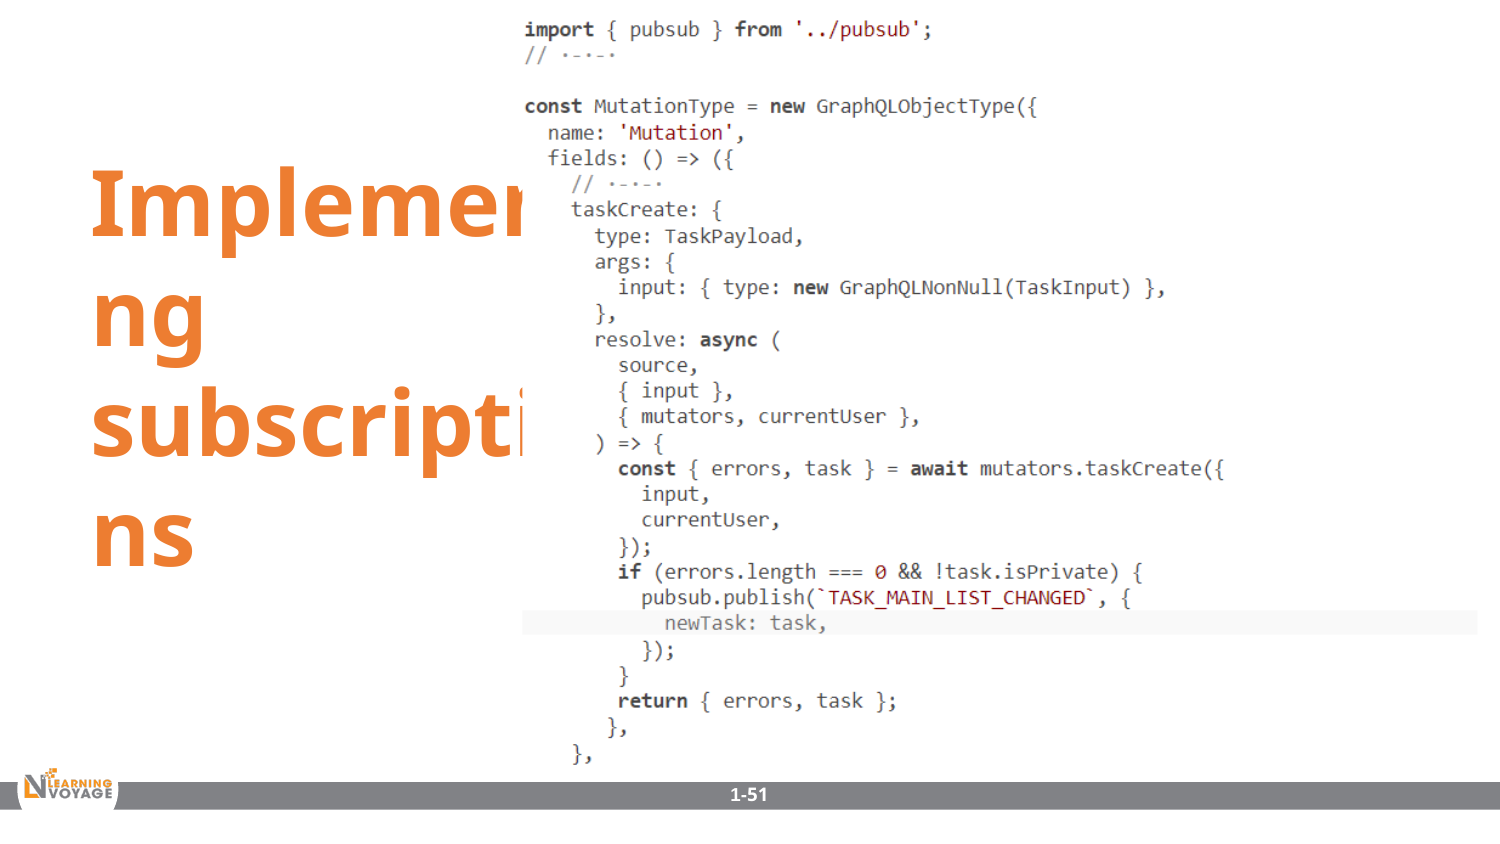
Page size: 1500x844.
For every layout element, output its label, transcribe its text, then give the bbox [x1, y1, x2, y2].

text_box Implementing subscriptions [74, 306, 522, 423]
slide_number 1-51 [692, 771, 784, 821]
picture [522, 6, 1478, 771]
picture [0, 706, 144, 844]
